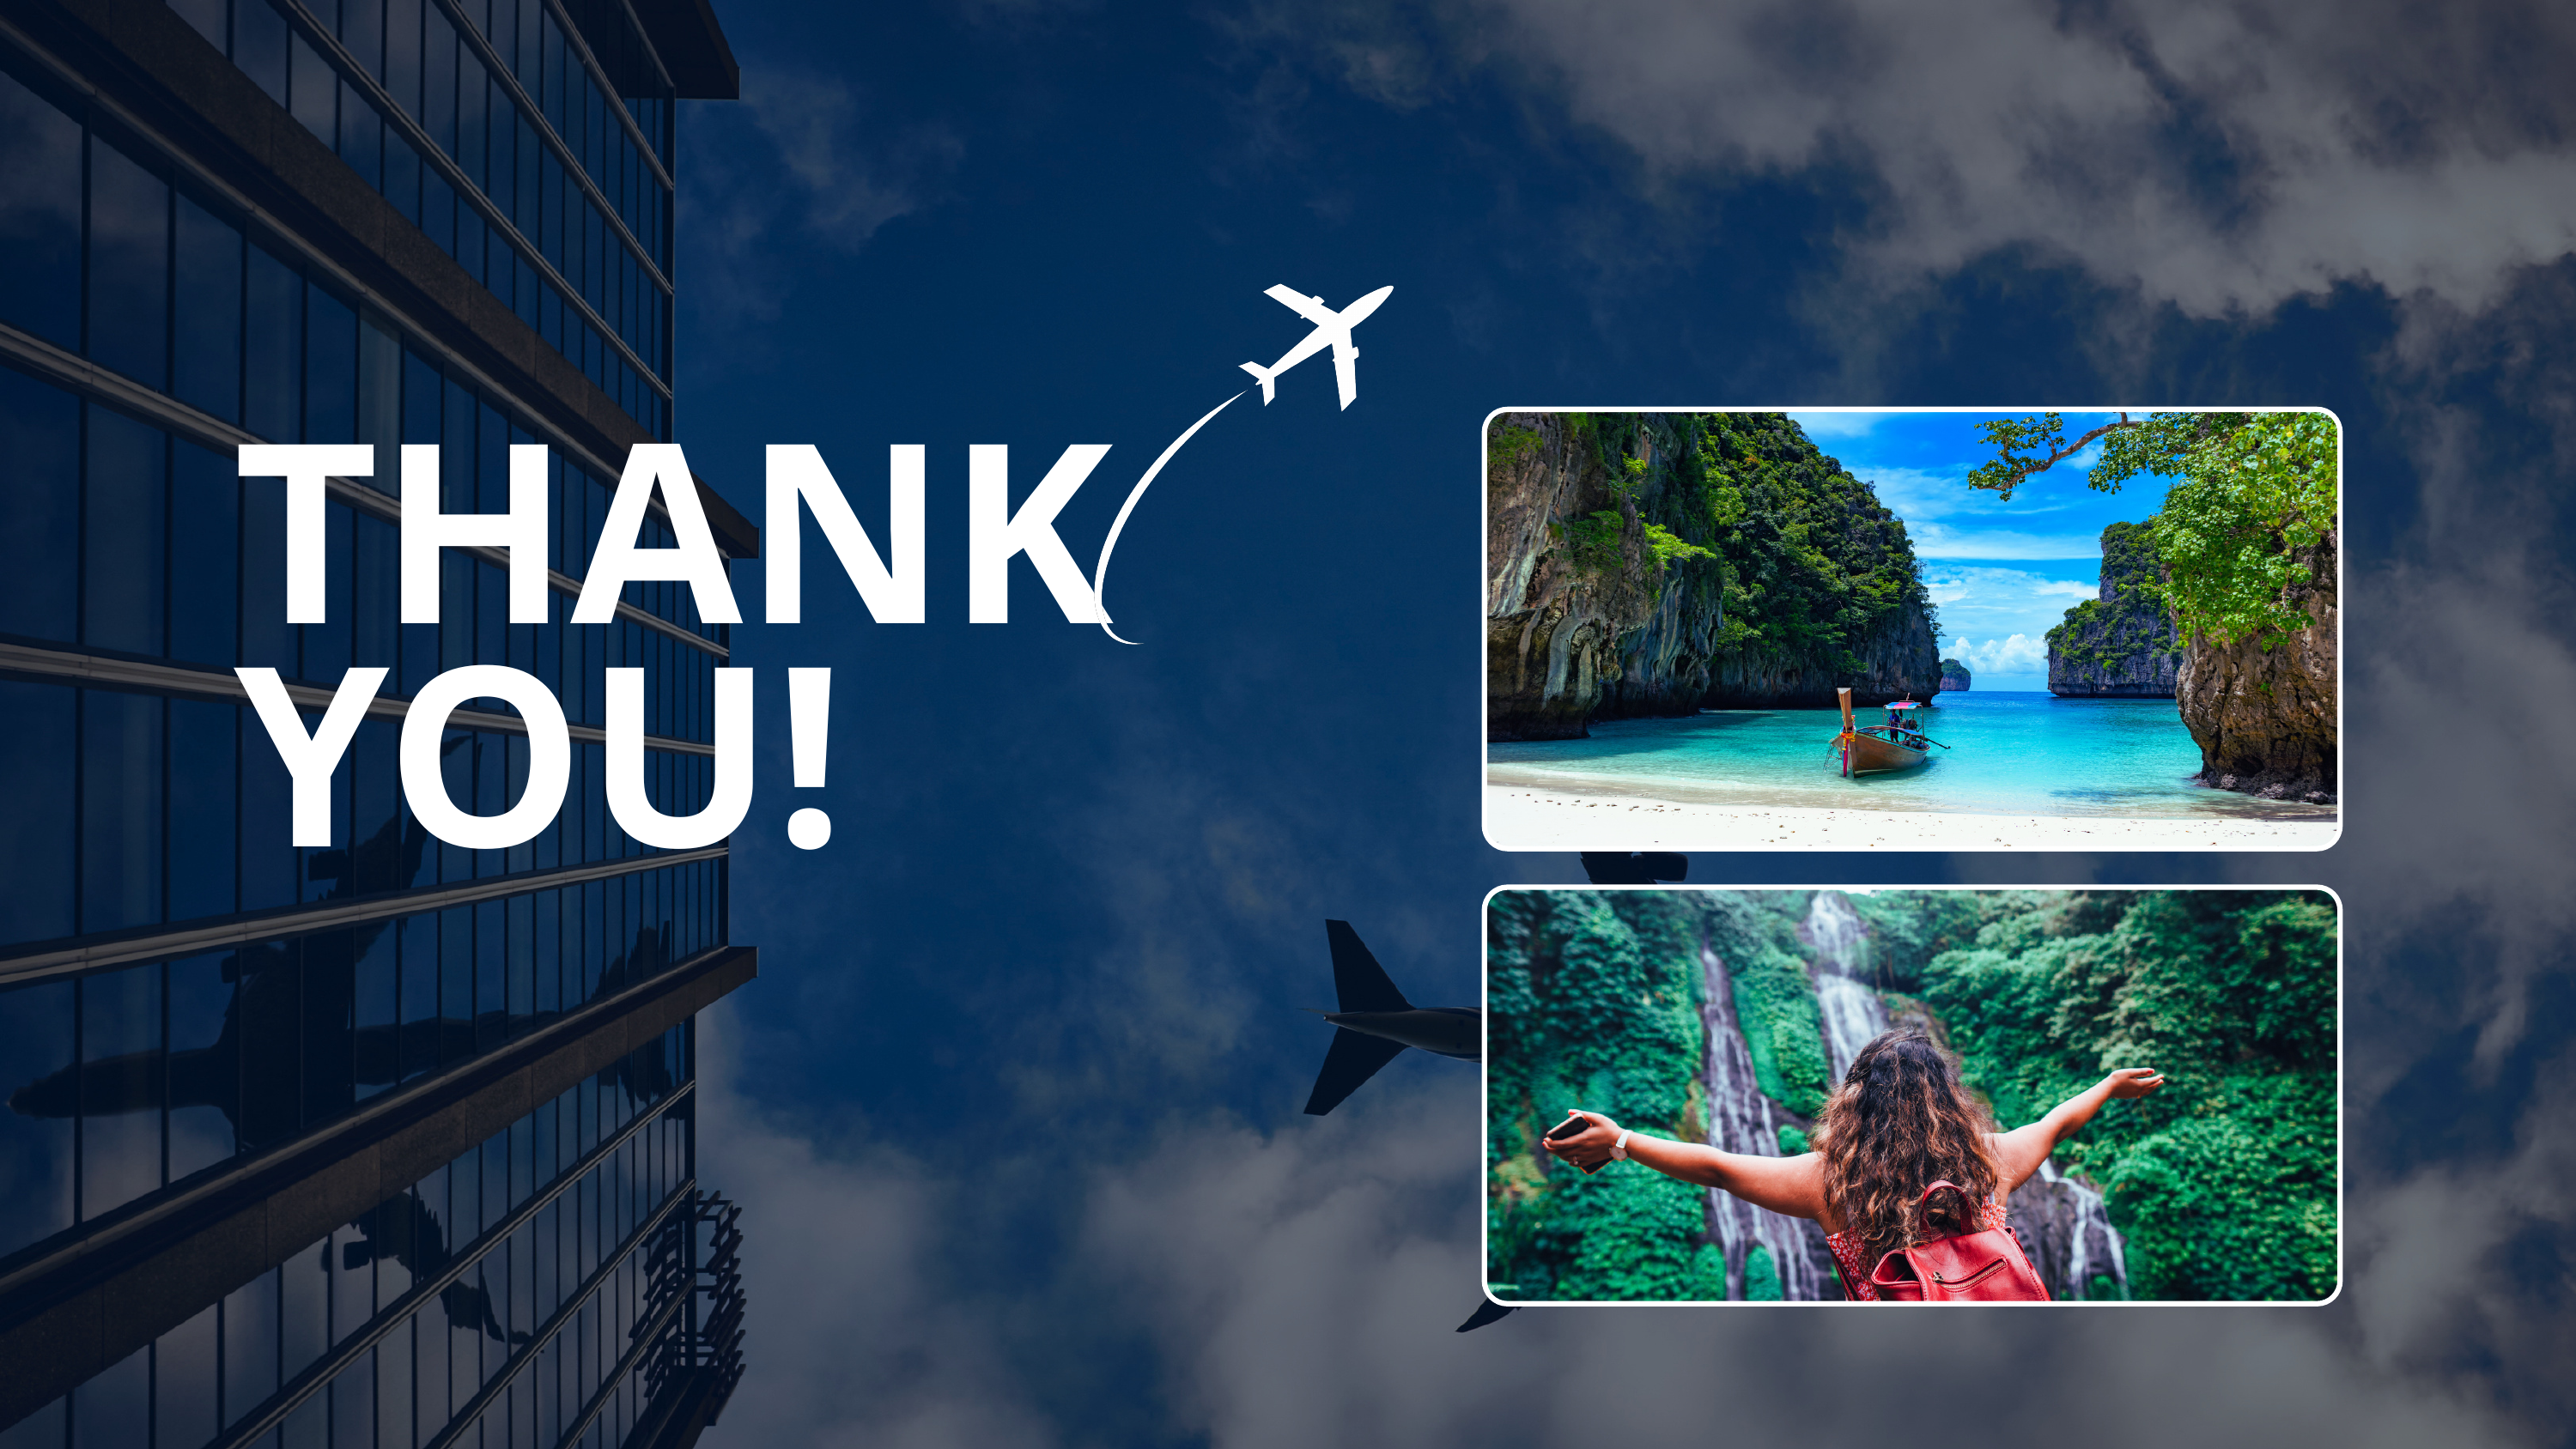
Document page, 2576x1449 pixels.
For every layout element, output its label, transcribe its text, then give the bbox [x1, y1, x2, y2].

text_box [1484, 887, 2341, 1304]
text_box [1484, 409, 2341, 849]
text_box [0, 0, 2576, 1449]
text_box THANK YOU! [234, 451, 1243, 897]
text_box [1090, 282, 1395, 646]
